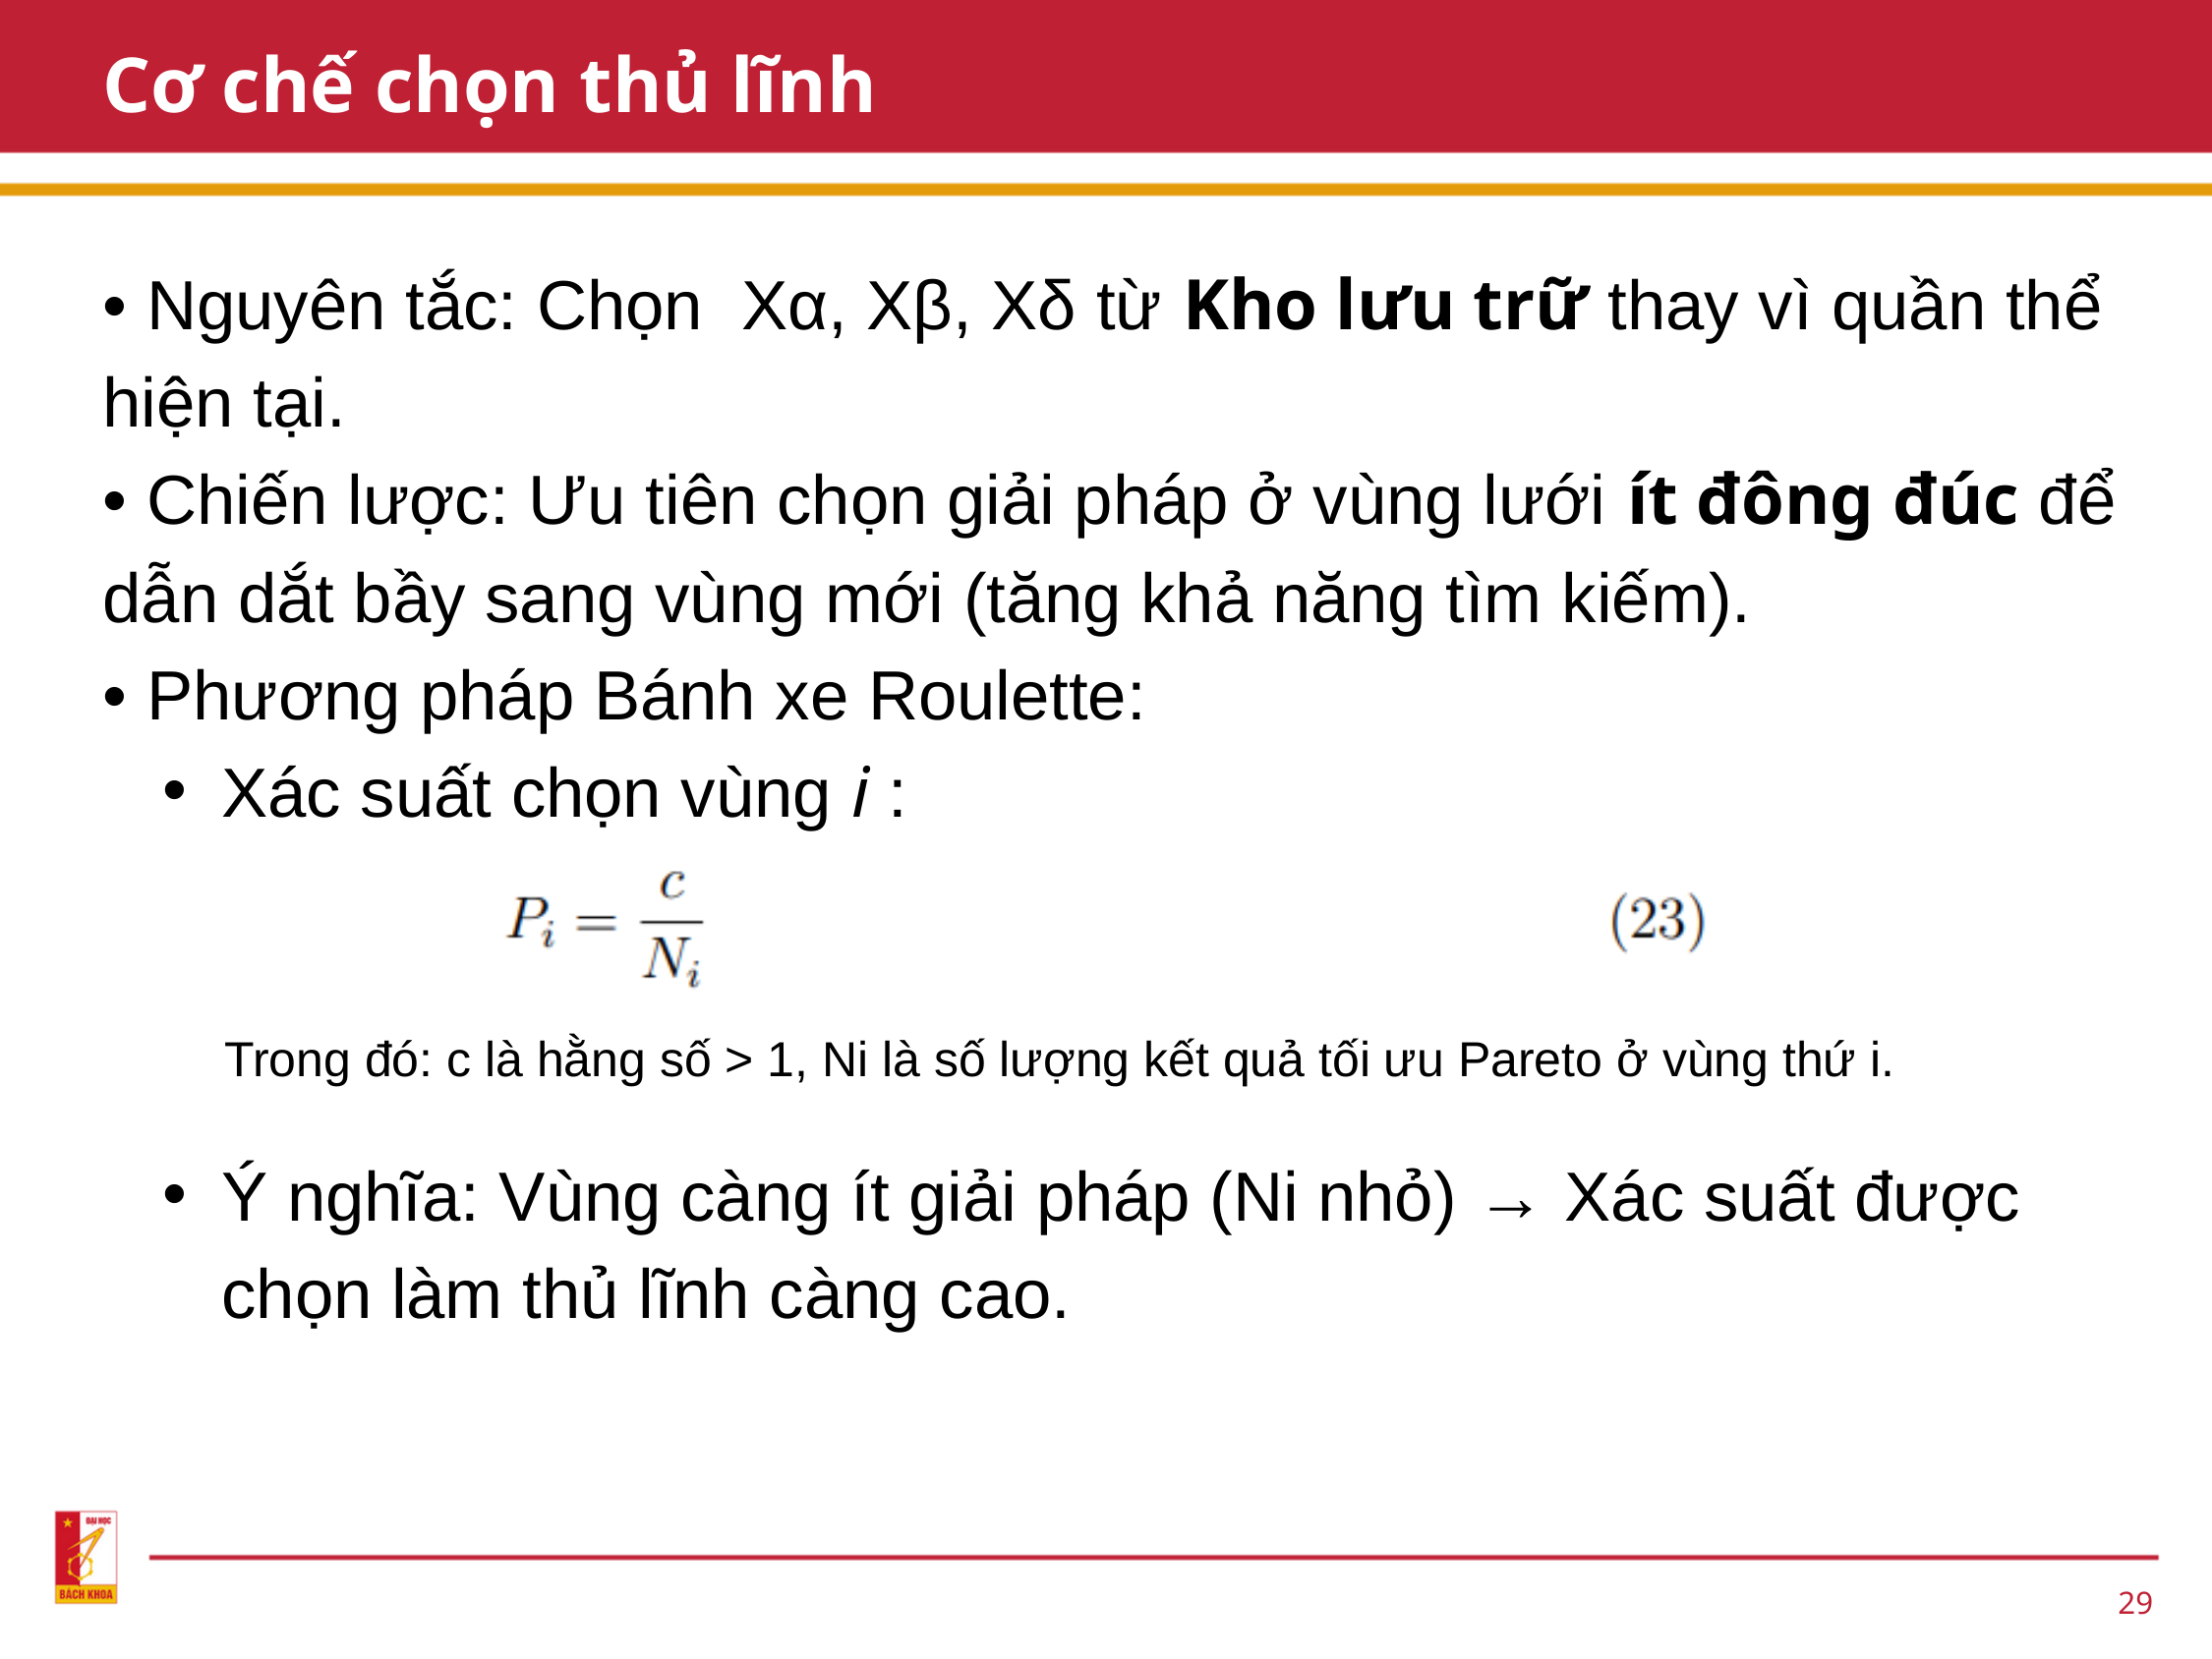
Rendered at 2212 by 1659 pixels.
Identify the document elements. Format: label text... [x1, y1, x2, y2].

text_box [0, 0, 2212, 1659]
text_box Cơ chế chọn thủ lĩnh [102, 22, 2124, 128]
text_box [462, 831, 1752, 1017]
text_box Ý nghĩa: Vùng càng ít giải pháp (Ni nhỏ) → Xác suất được chọn làm thủ lĩnh càng cao. [102, 1040, 2124, 1333]
text_box 29 [2118, 1577, 2154, 1621]
text_box Trong đó: c là hằng số > 1, Ni là số lượng kết quả tối ưu Pareto ở vùng thứ i. [224, 1017, 2212, 1087]
text_box • Nguyên tắc: Chọn Xα, Xβ, Xδ từ Kho lưu trữ thay vì quần thể hiện tại. • Chiến lược: Ưu tiên chọn giải pháp ở vùng lưới ít đông đúc để dẫn dắt bầy sang vùng mới (tăng khả năng tìm kiếm). • Phương pháp Bánh xe Roulette: Xác suất chọn vùng i : [102, 246, 2124, 831]
